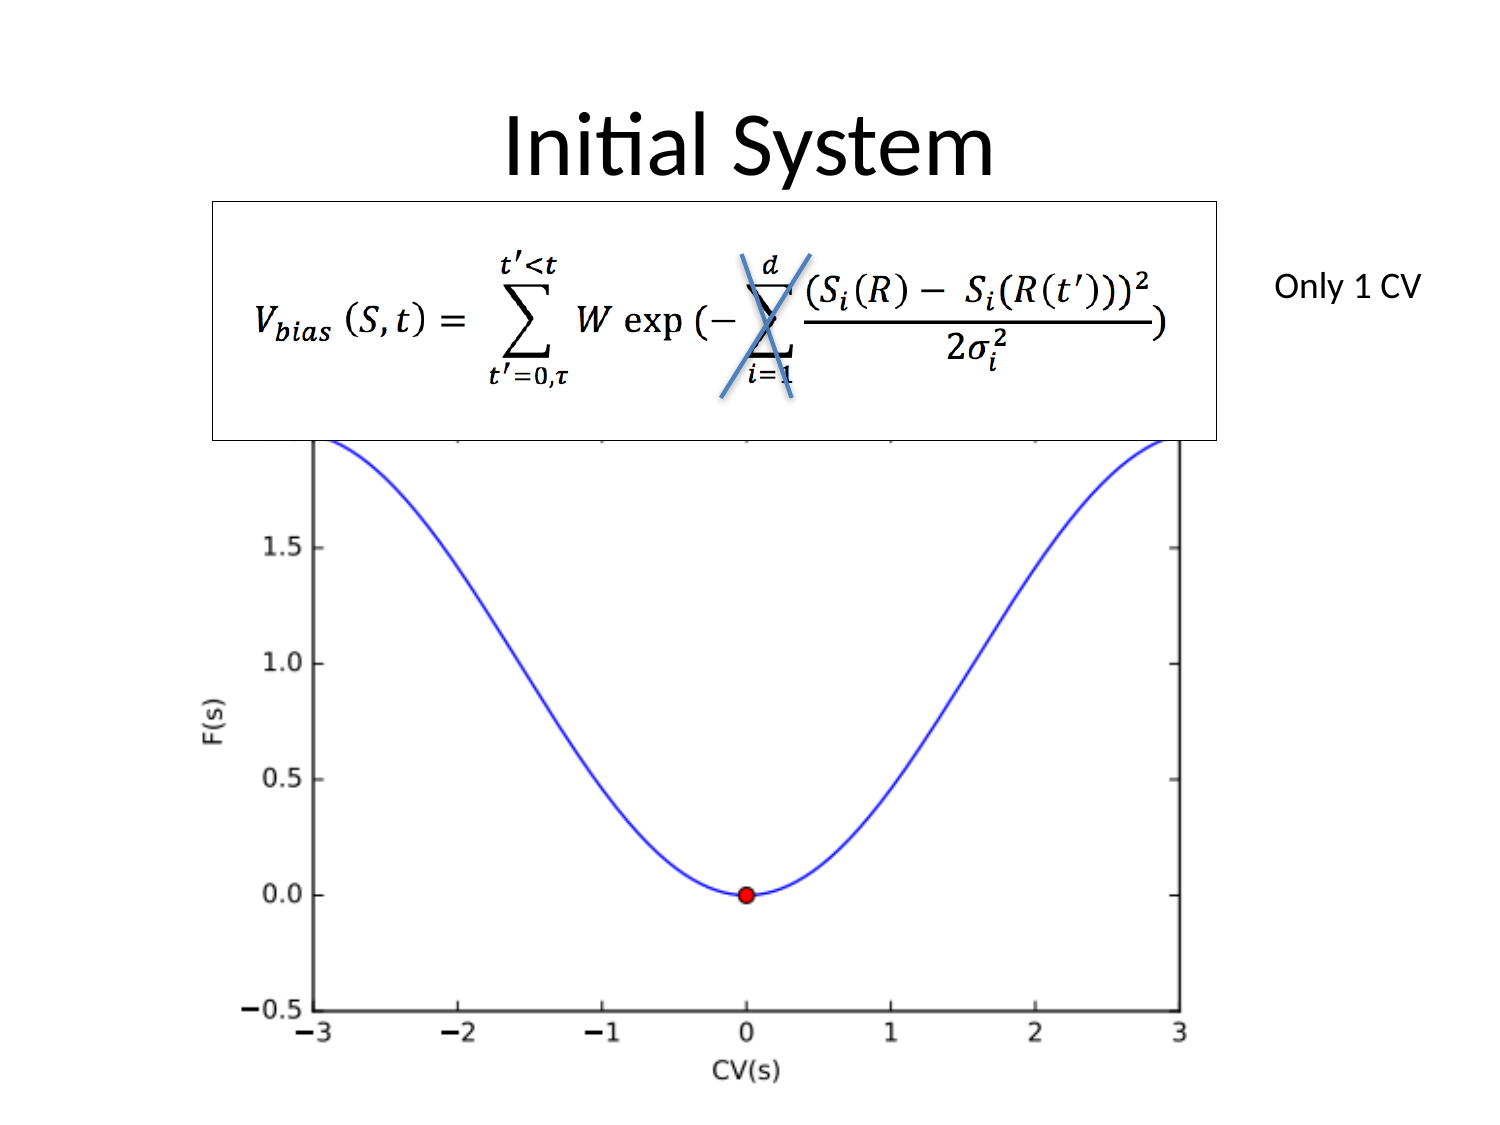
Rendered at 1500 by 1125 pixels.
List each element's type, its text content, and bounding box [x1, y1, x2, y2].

title Initial System [75, 45, 1425, 233]
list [55, 358, 1407, 1101]
picture [212, 201, 1217, 441]
text_box Only 1 CV [1259, 254, 1437, 314]
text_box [720, 253, 811, 399]
